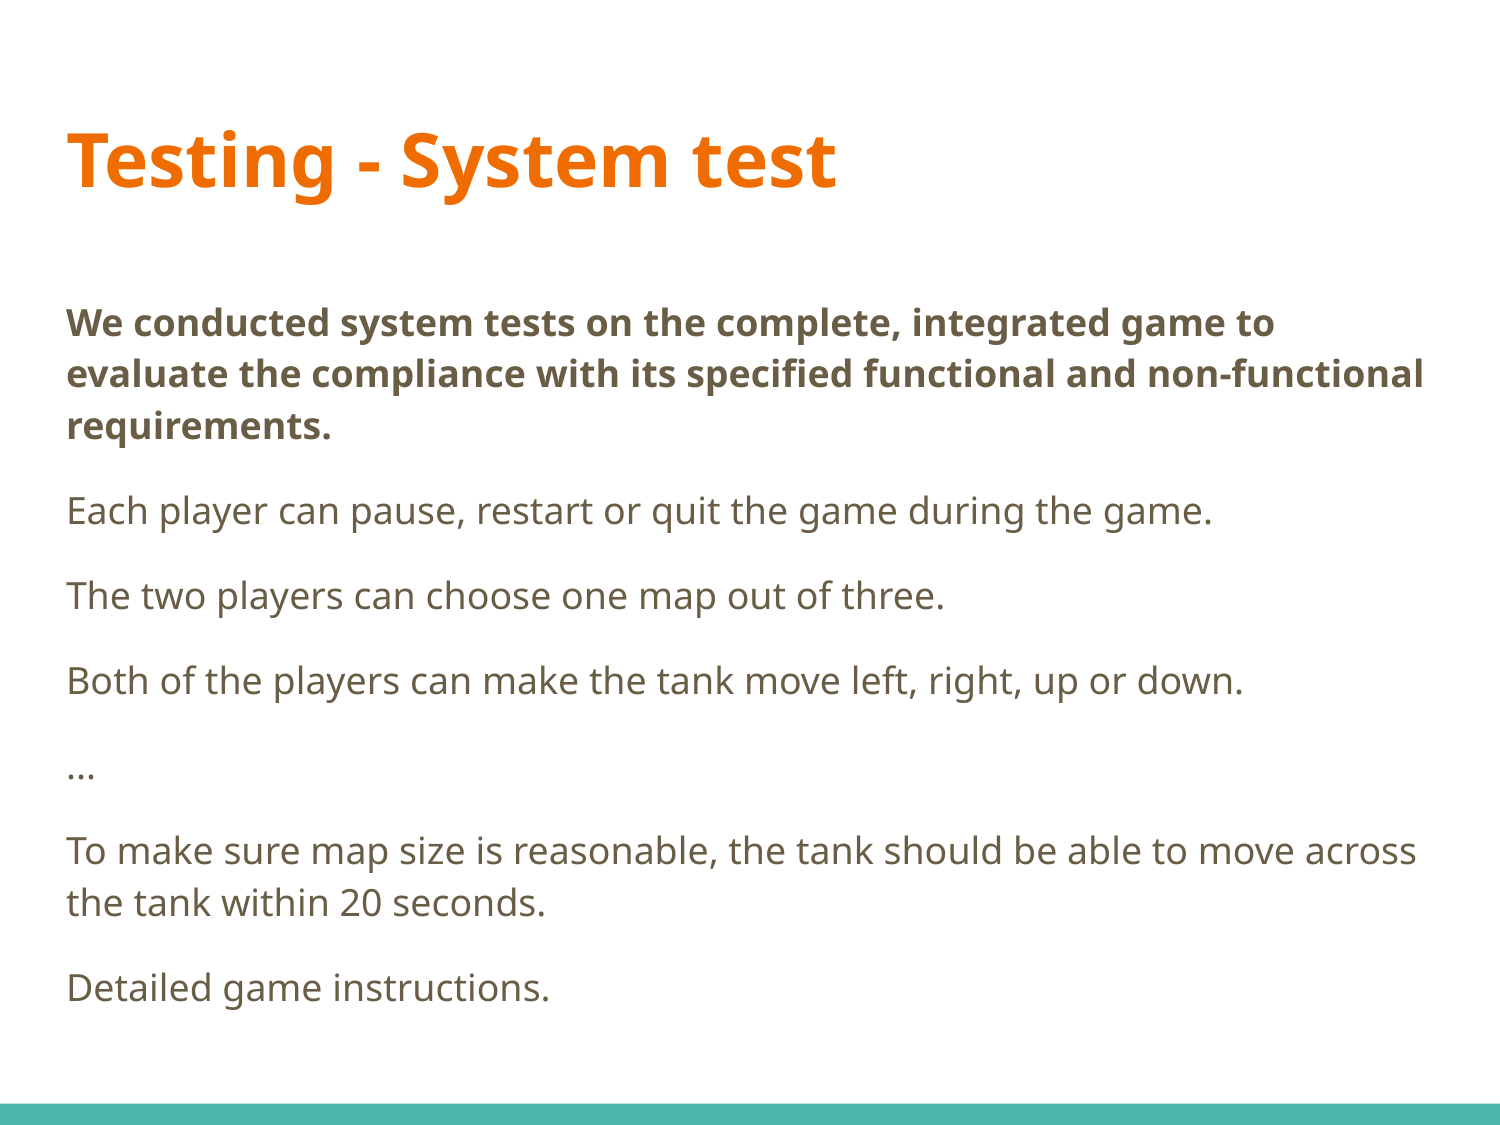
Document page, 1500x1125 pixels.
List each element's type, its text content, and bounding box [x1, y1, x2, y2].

title Testing - System test [51, 97, 1449, 252]
list We conducted system tests on the complete, integrated game to evaluate the compliance with its specified functional and non-functional requirements. Each player can pause, restart or quit the game during the game. The two players can choose one map out of three. Both of the players can make the tank move left, right, up or down. ... To make sure map size is reasonable, the tank should be able to move across the tank within 20 seconds. Detailed game instructions. [51, 276, 1449, 1000]
